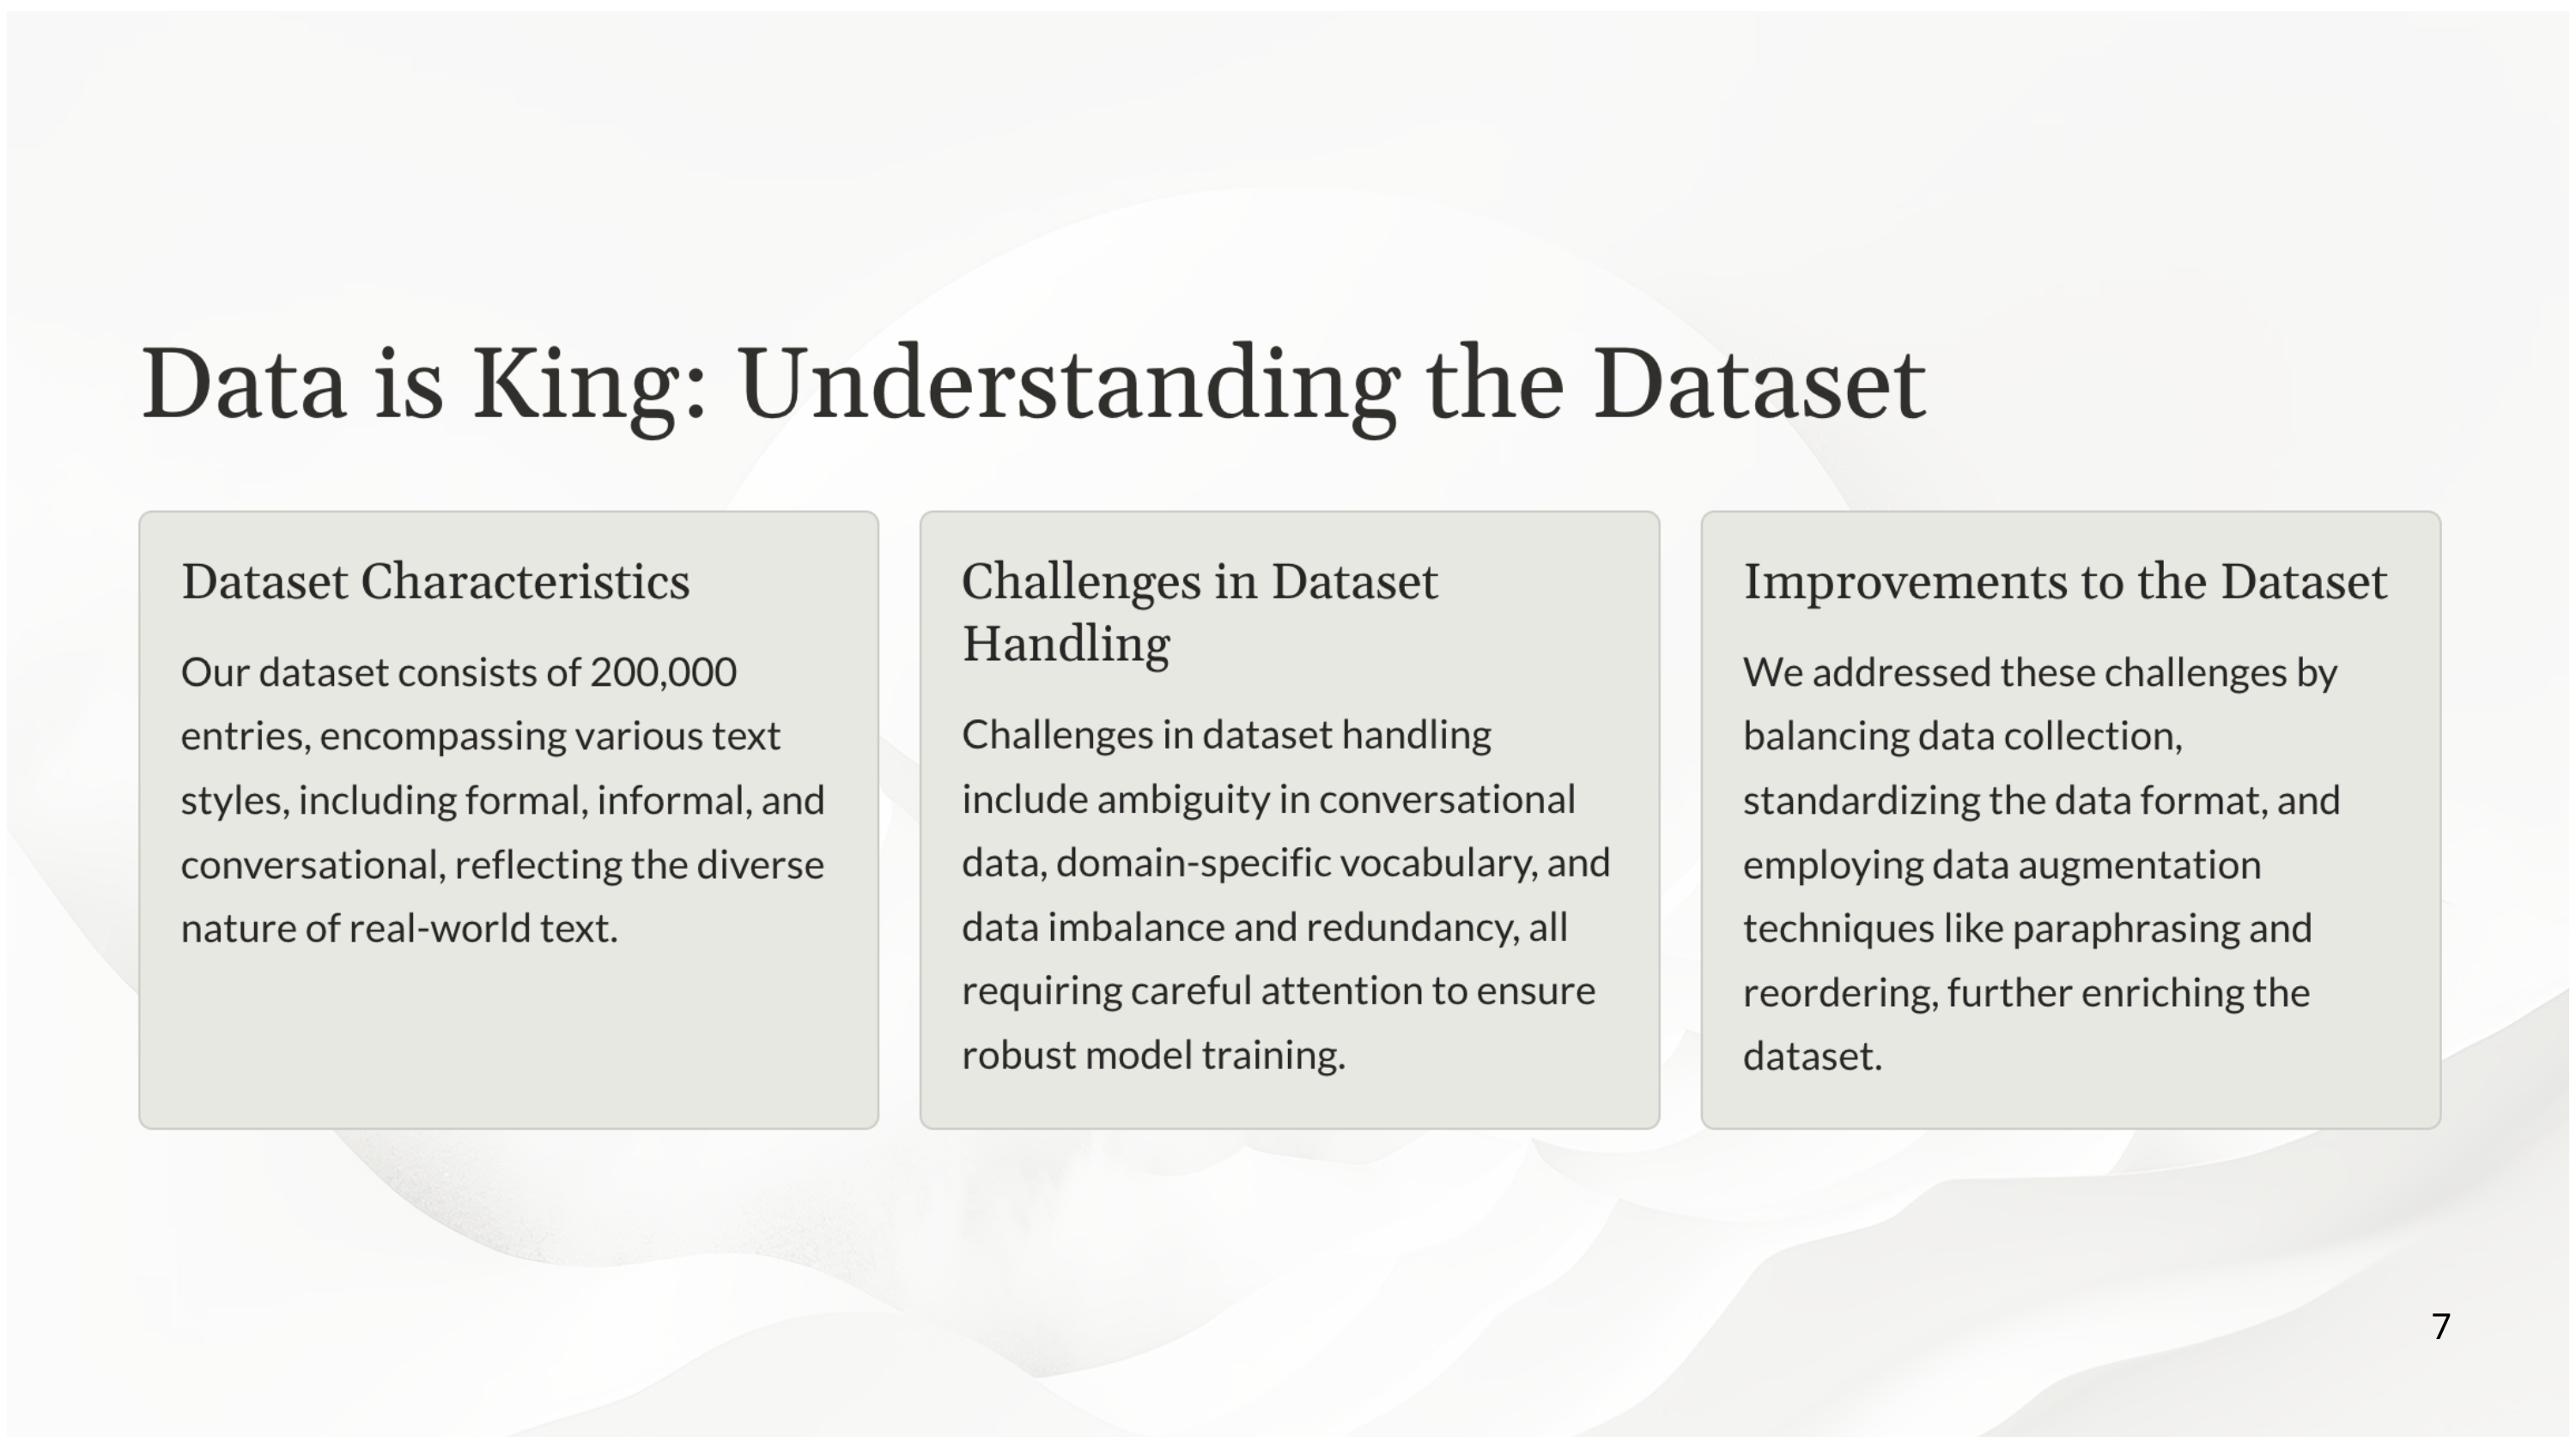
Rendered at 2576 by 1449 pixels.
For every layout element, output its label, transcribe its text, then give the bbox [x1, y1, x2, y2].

text_box [6, 11, 2570, 1437]
text_box 7 [2431, 1296, 2452, 1348]
